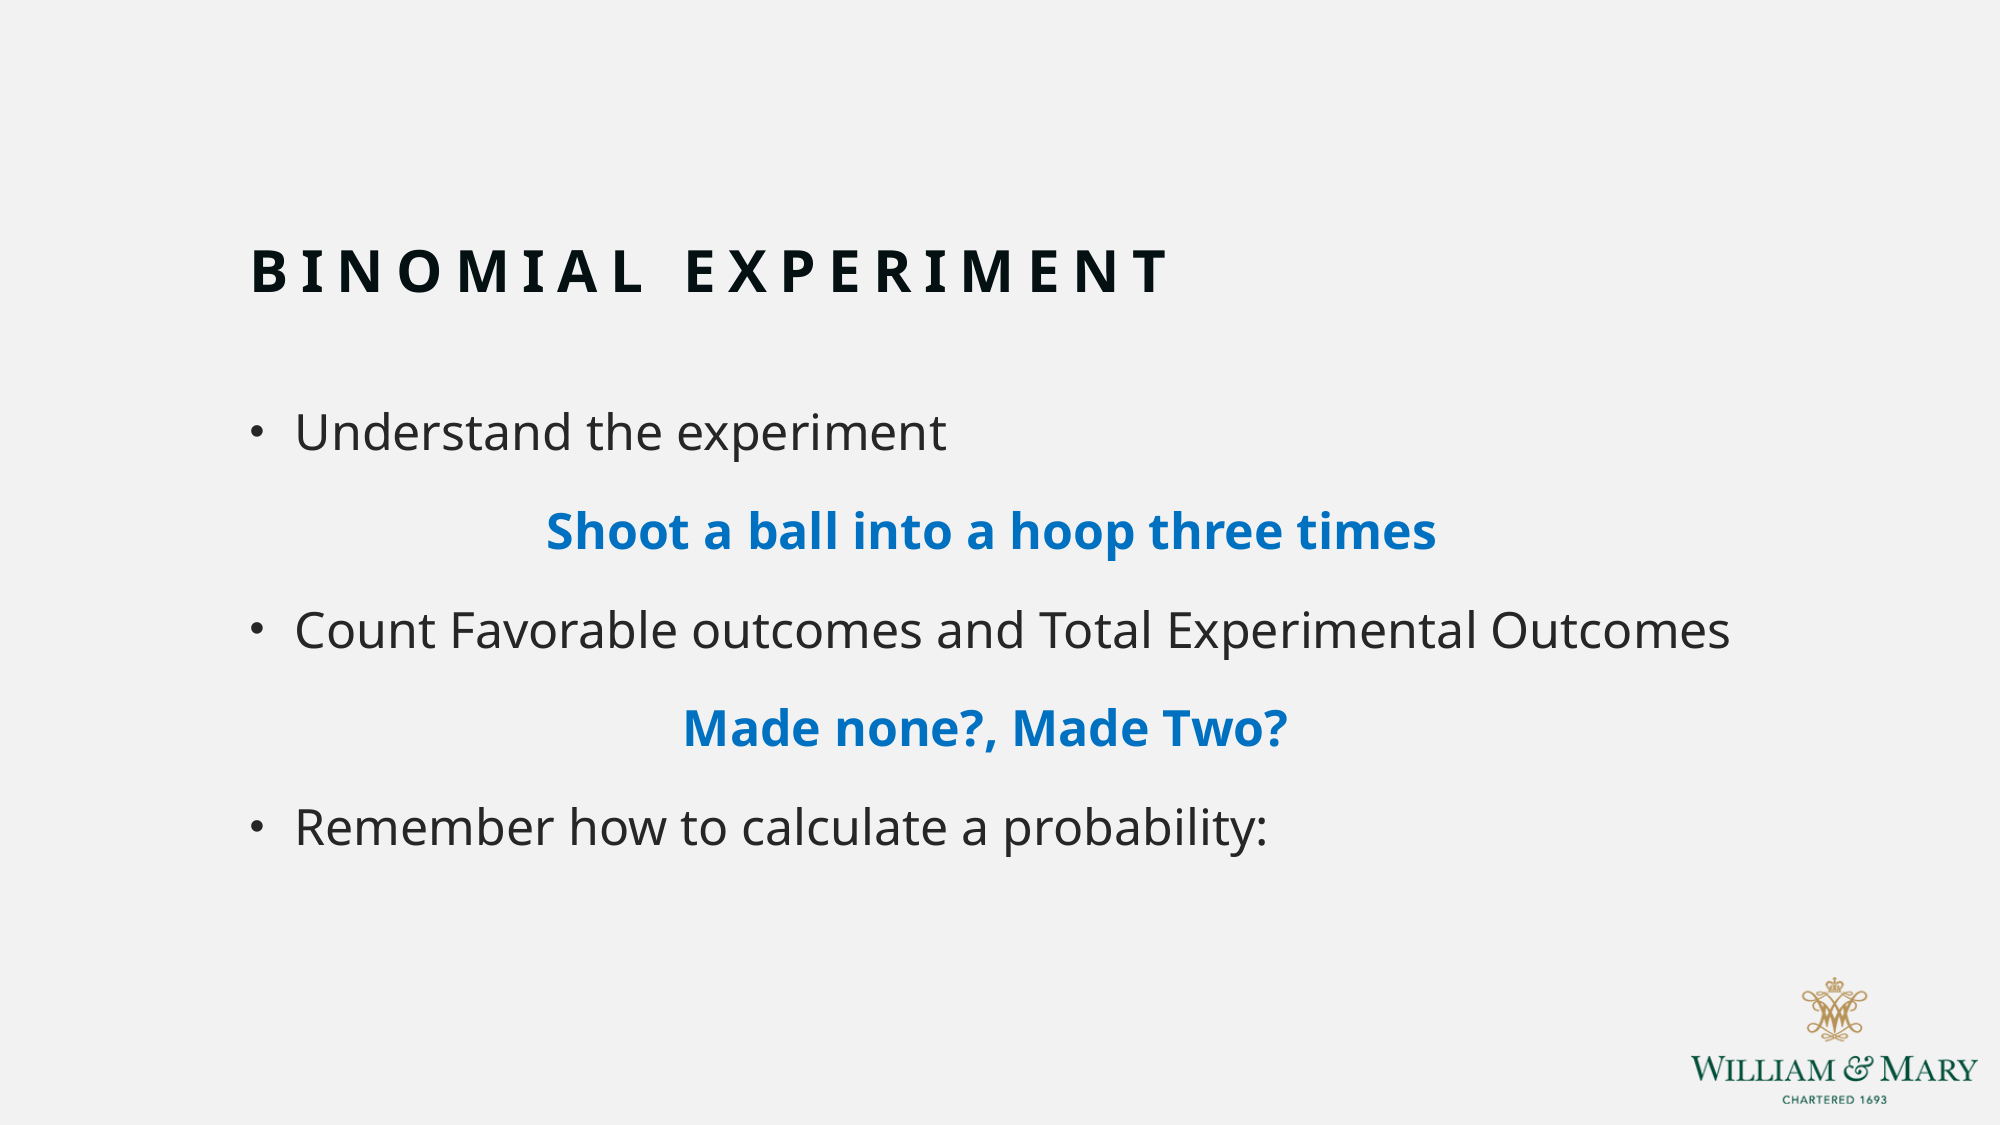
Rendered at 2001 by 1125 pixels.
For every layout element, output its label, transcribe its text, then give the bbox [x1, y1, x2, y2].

picture [1691, 976, 1978, 1106]
title Binomial Experiment [234, 171, 1750, 313]
